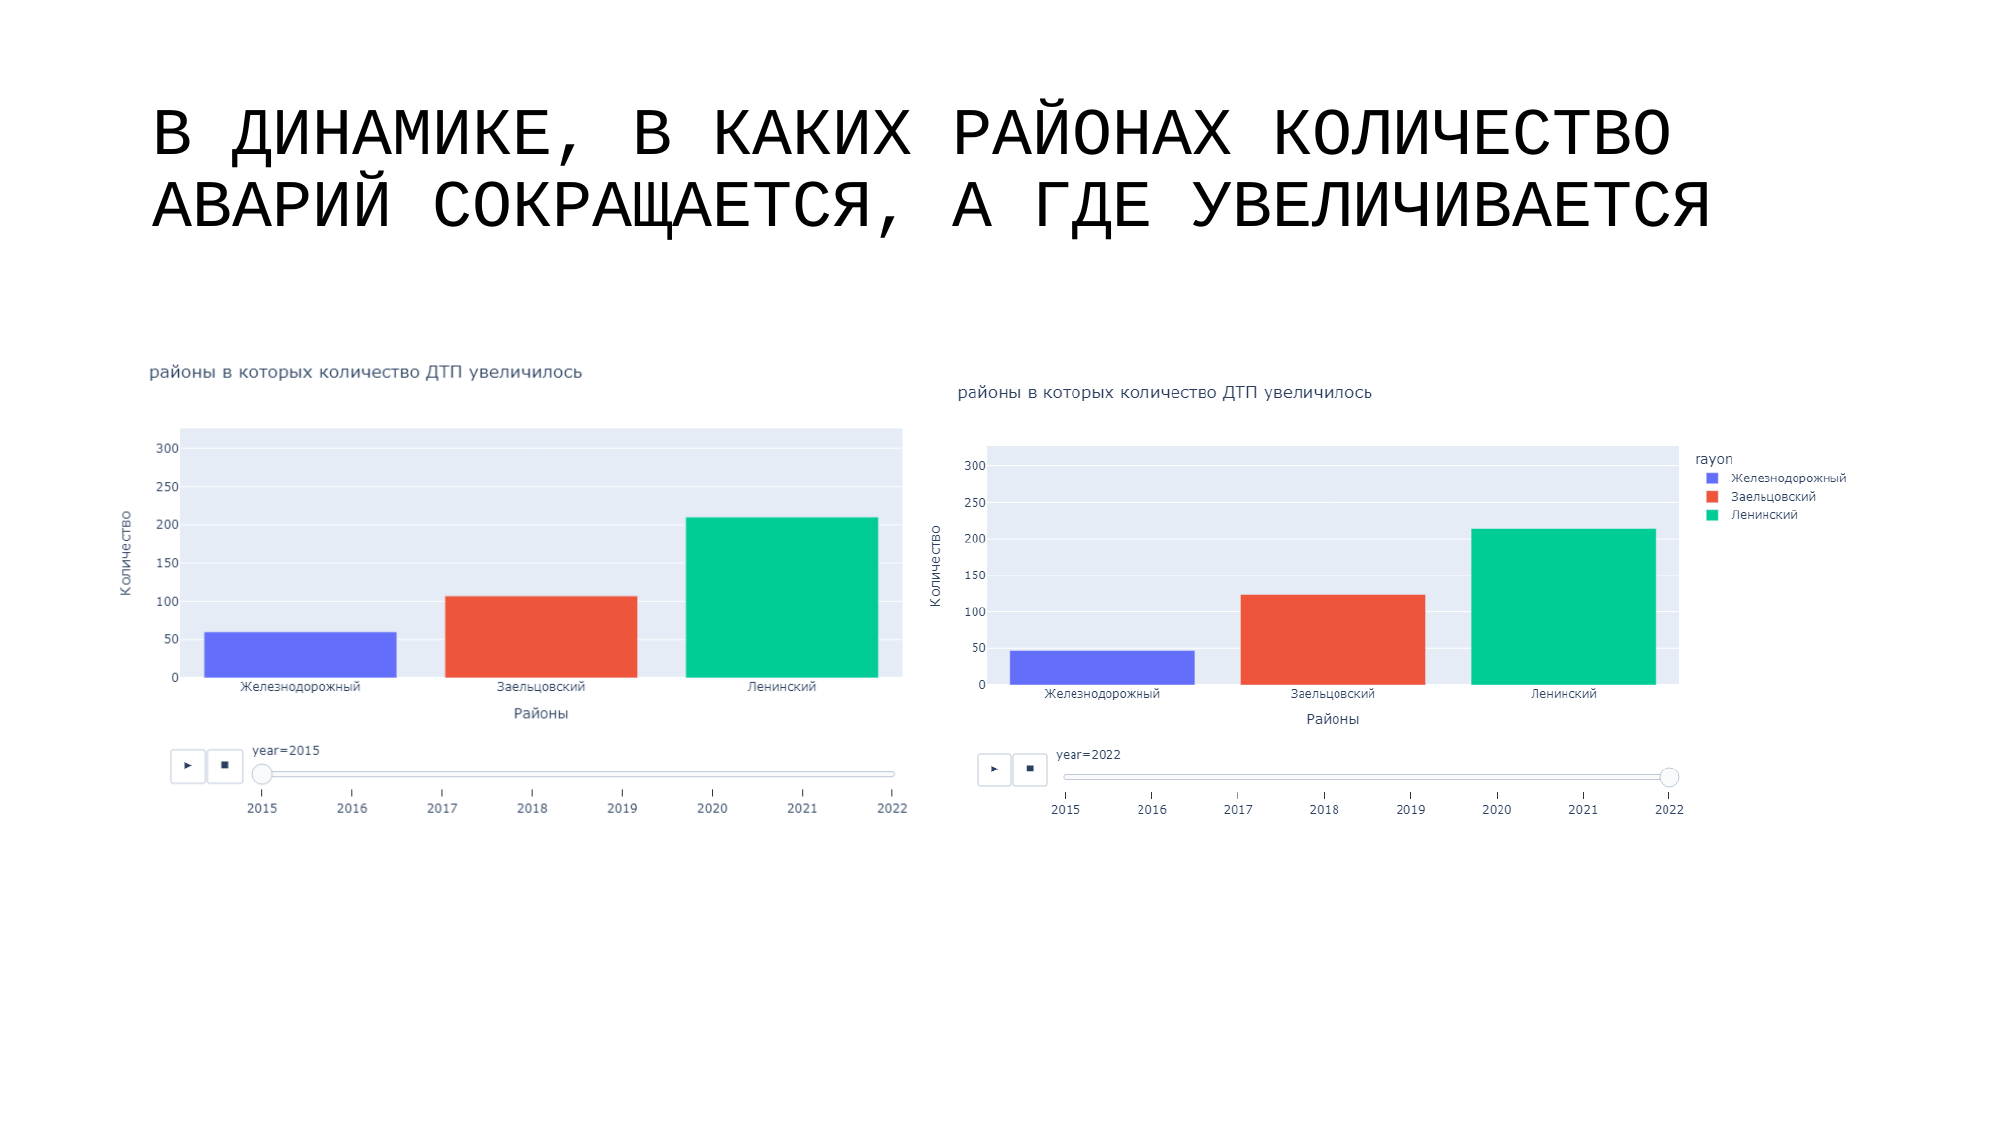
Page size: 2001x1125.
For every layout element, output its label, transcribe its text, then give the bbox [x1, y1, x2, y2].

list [99, 327, 1095, 834]
title В ДИНАМИКЕ, В КАКИХ РАЙОНАХ КОЛИЧЕСТВО АВАРИЙ СОКРАЩАЕТСЯ, А ГДЕ УВЕЛИЧИВАЕТСЯ [137, 59, 1863, 278]
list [909, 349, 1863, 834]
